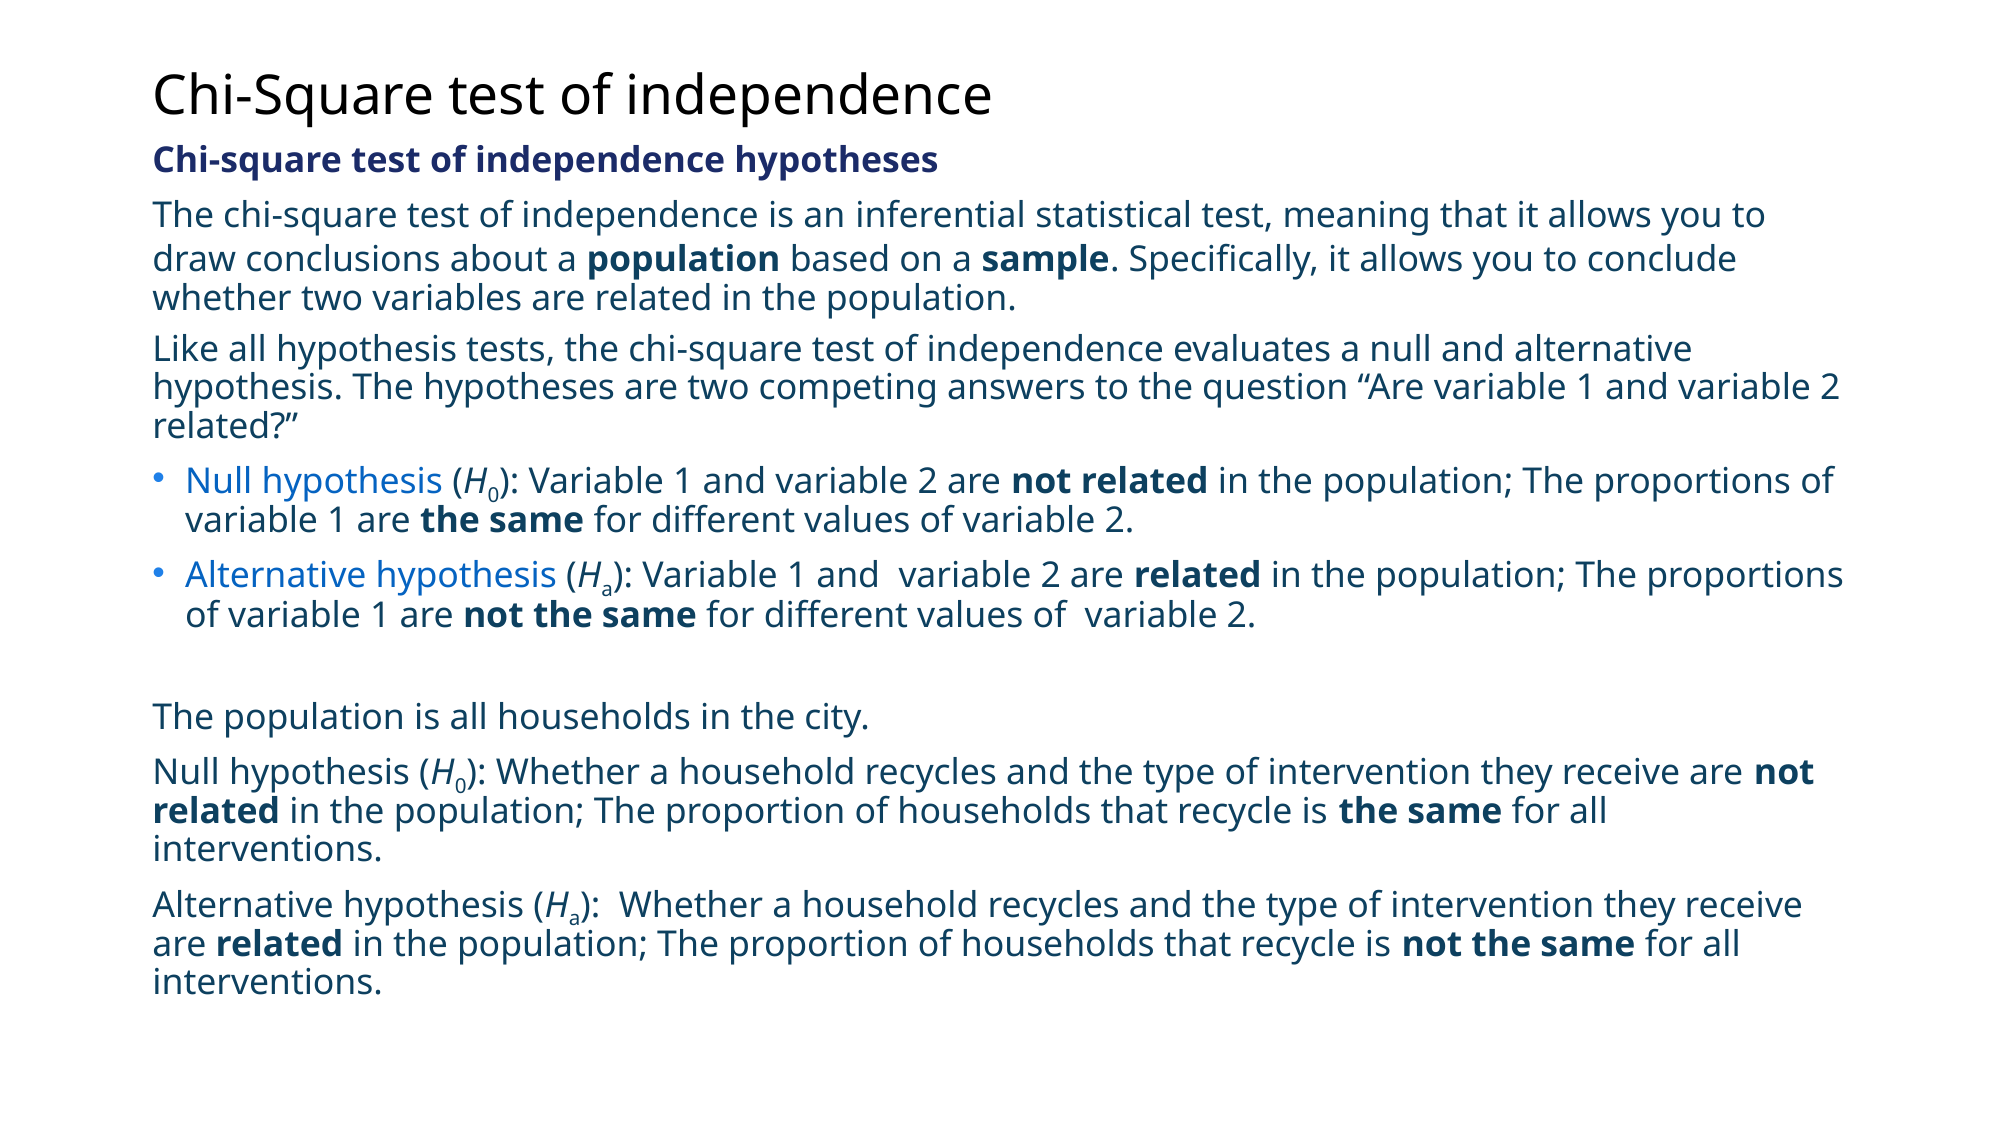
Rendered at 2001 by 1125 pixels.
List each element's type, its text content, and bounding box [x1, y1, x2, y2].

title Chi-Square test of independence [137, 59, 1863, 134]
list Chi-square test of independence hypotheses The chi-square test of independence is an inferential statistical test, meaning that it allows you to draw conclusions about a population based on a sample. Specifically, it allows you to conclude whether two variables are related in the population. Like all hypothesis tests, the chi-square test of independence evaluates a null and alternative hypothesis. The hypotheses are two competing answers to the question “Are variable 1 and variable 2 related?” Null hypothesis (H0): Variable 1 and variable 2 are not related in the population; The proportions of variable 1 are the same for different values of variable 2. Alternative hypothesis (Ha): Variable 1 and variable 2 are related in the population; The proportions of variable 1 are not the same for different values of variable 2. The population is all households in the city. Null hypothesis (H0): Whether a household recycles and the type of intervention they receive are not related in the population; The proportion of households that recycle is the same for all interventions. Alternative hypothesis (Ha): Whether a household recycles and the type of intervention they receive are related in the population; The proportion of households that recycle is not the same for all interventions. [137, 134, 1863, 1014]
